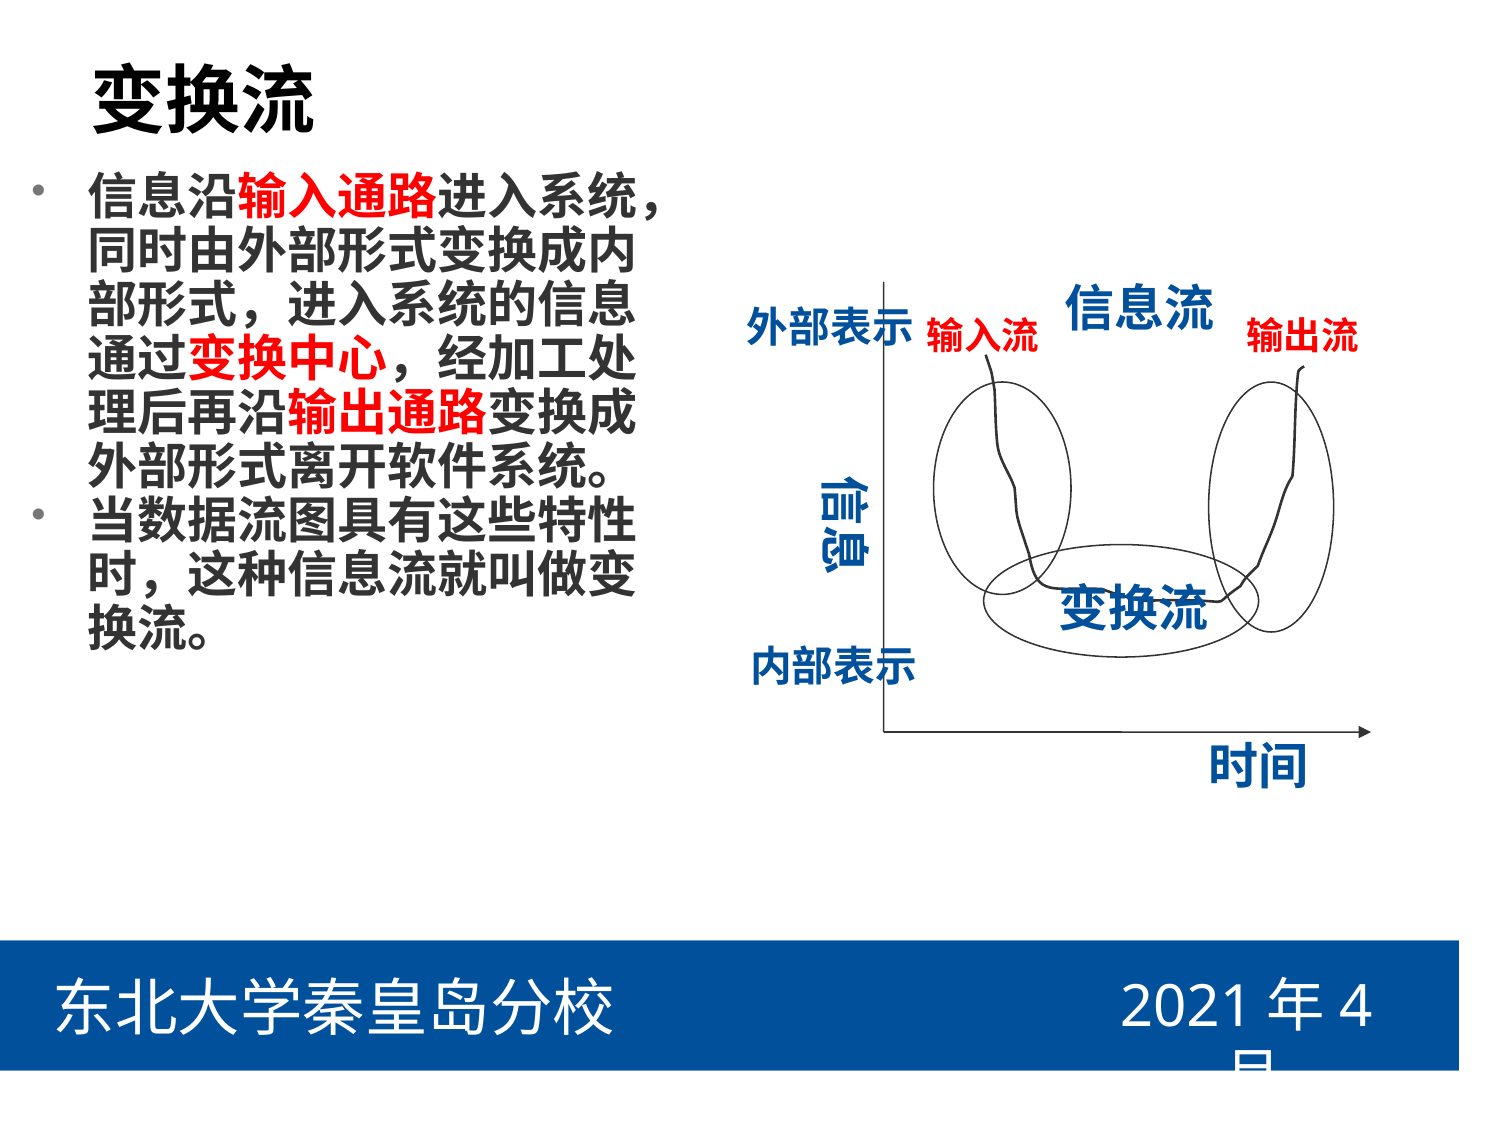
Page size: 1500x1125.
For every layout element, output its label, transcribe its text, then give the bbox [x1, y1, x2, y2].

text_box [1334, 725, 1372, 739]
text_box [983, 559, 1033, 644]
text_box 内部表示 [714, 632, 953, 697]
text_box [1036, 645, 1207, 658]
text_box [933, 382, 1029, 592]
text_box 变换流 [1033, 569, 1234, 645]
text_box [989, 358, 1305, 591]
text_box 输入流 [864, 304, 1102, 365]
text_box [1234, 609, 1247, 633]
text_box 输出流 [1183, 304, 1421, 365]
title 变换流 [74, 44, 1384, 153]
text_box 外部表示 [711, 292, 950, 358]
text_box 时间 [1183, 727, 1334, 802]
text_box 信息 [792, 456, 884, 595]
text_box [1234, 393, 1334, 633]
text_box 信息流 [1033, 269, 1246, 345]
list 信息沿输入通路进入系统，同时由外部形式变换成内部形式，进入系统的信息通过变换中心，经加工处理后再沿输出通路变换成外部形式离开软件系统。 当数据流图具有这些特性时，这种信息流就叫做变换流。 [16, 163, 692, 926]
